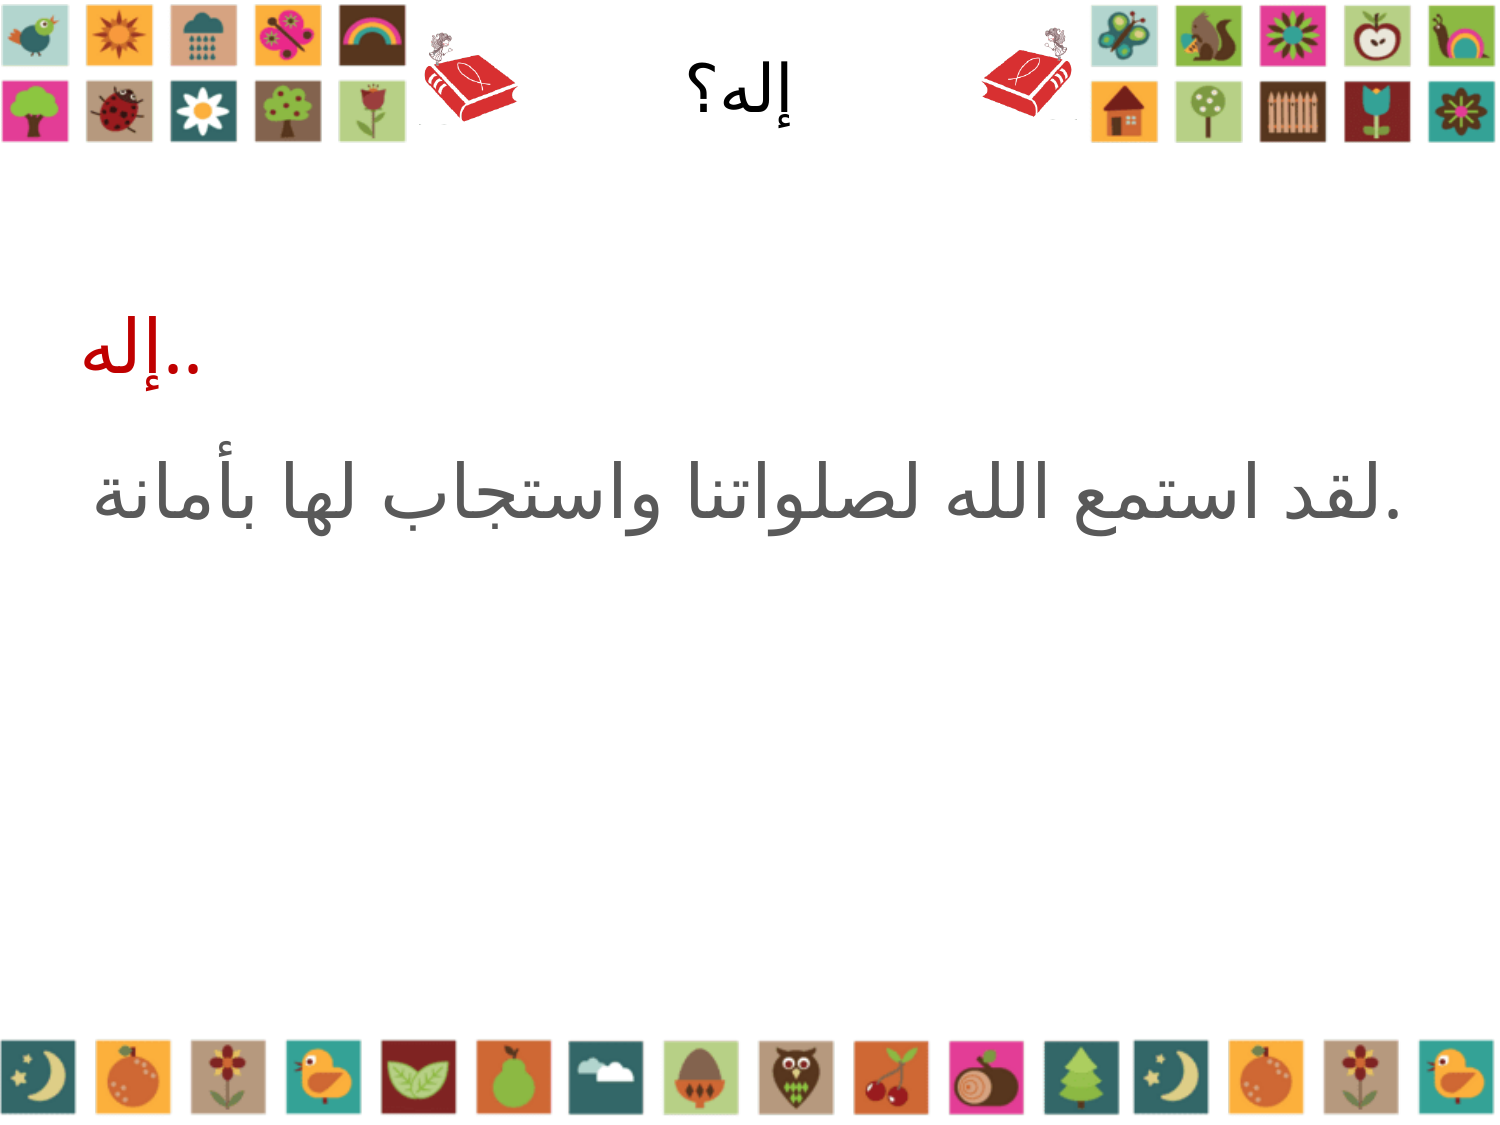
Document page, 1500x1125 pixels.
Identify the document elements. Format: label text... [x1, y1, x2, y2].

picture [950, 3, 1500, 150]
text_box لقد استمع الله لصلواتنا واستجاب لها بأمانة. [76, 436, 1424, 542]
picture [0, 3, 550, 150]
text_box إله؟ [544, 38, 1078, 134]
text_box إله.. [64, 290, 1412, 396]
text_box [0, 1028, 1500, 1118]
